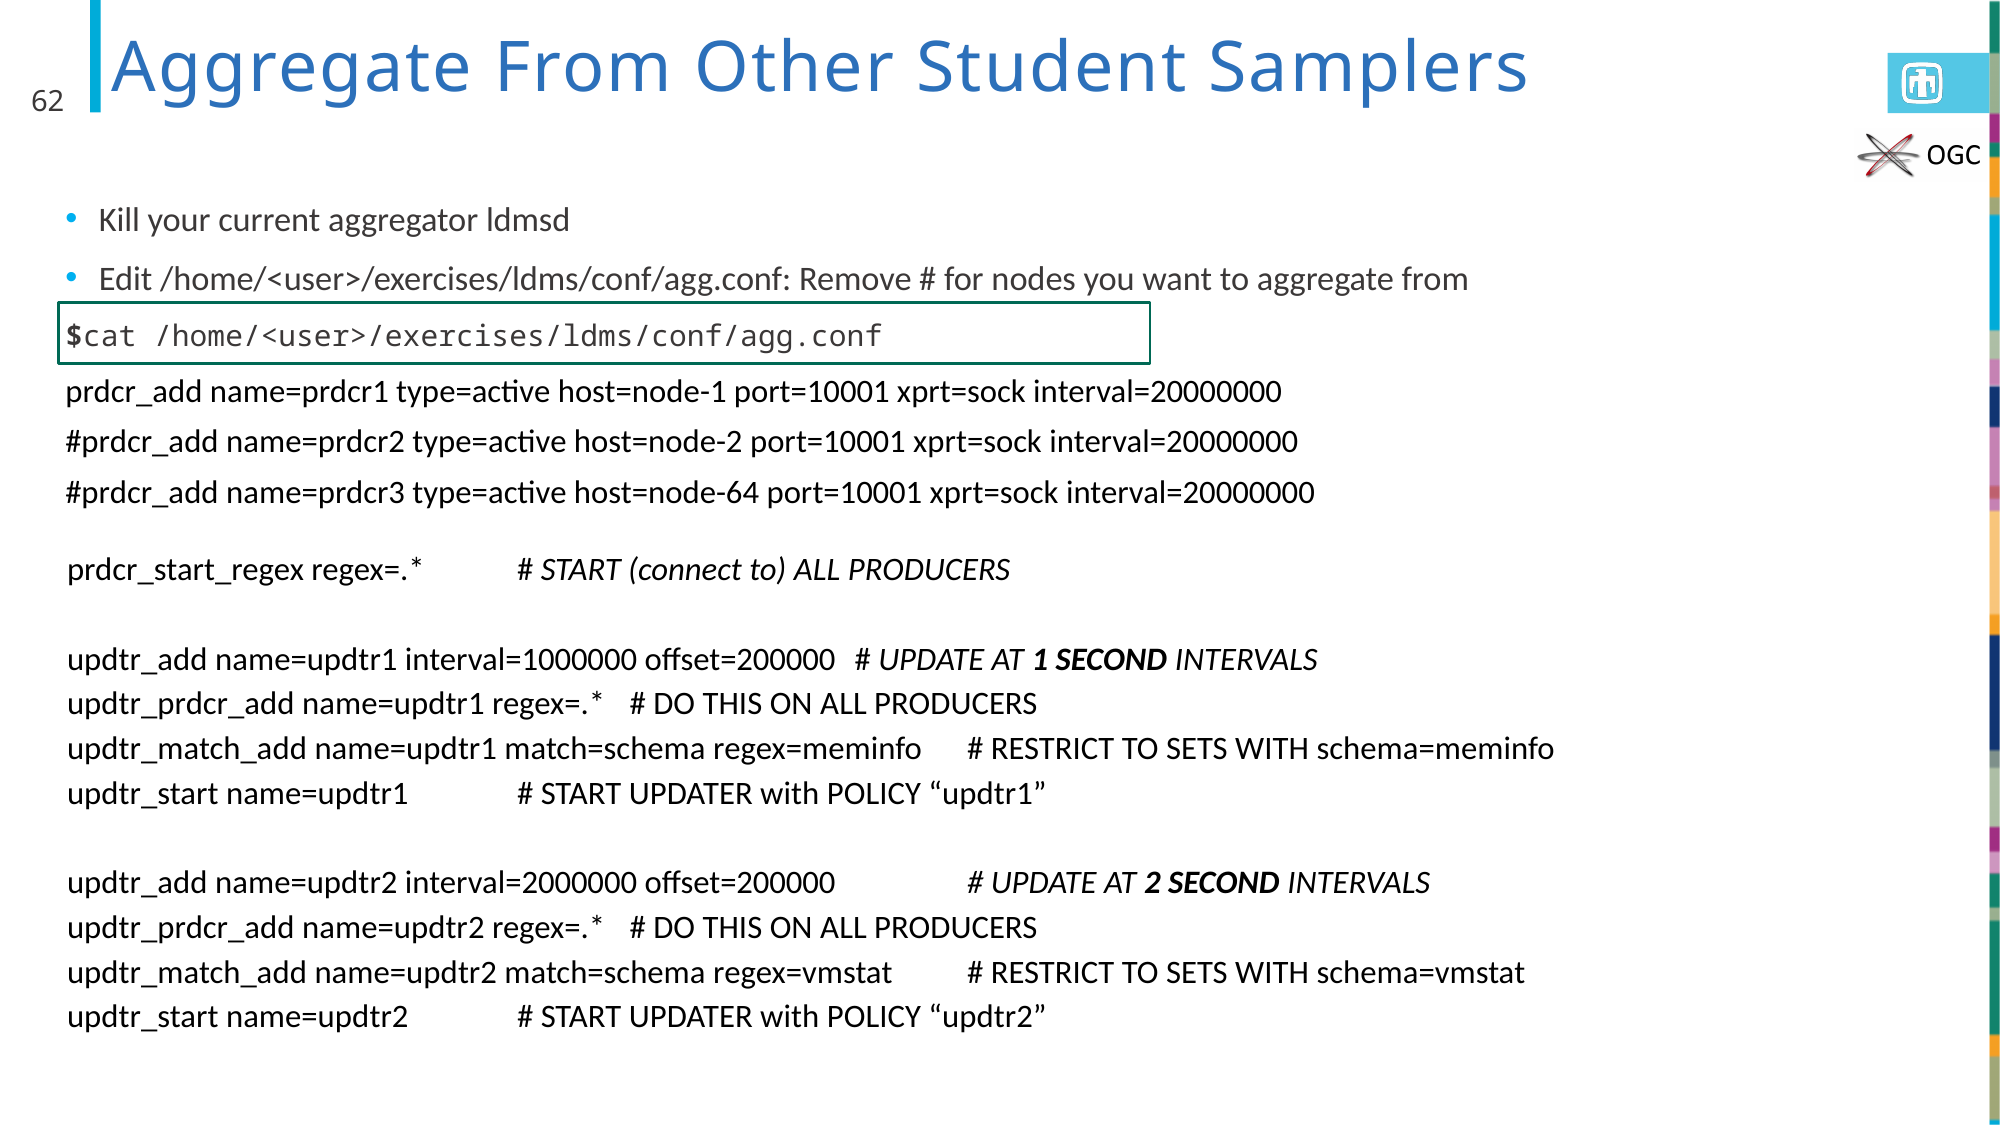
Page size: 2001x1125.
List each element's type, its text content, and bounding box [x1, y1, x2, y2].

text_box [57, 301, 1151, 365]
picture [1901, 62, 1944, 104]
picture [1854, 128, 1987, 182]
picture [1990, 1, 1999, 215]
picture [1990, 330, 1999, 1120]
list Kill your current aggregator ldmsd Edit /home/<user>/exercises/ldms/conf/agg.conf: Remove # for nodes you want to aggregate from $cat /home/<user>/exercises/ldms/conf/agg.conf prdcr_add name=prdcr1 type=active host=node-1 port=10001 xprt=sock interval=20000000 #prdcr_add name=prdcr2 type=active host=node-2 port=10001 xprt=sock interval=20000000 #prdcr_add name=prdcr3 type=active host=node-64 port=10001 xprt=sock interval=20000000 prdcr_start_regex regex=.* # START (connect to) ALL PRODUCERS updtr_add name=updtr1 interval=1000000 offset=200000 # UPDATE AT 1 SECOND INTERVALS updtr_prdcr_add name=updtr1 regex=.* # DO THIS ON ALL PRODUCERS updtr_match_add name=updtr1 match=schema regex=meminfo # RESTRICT TO SETS WITH schema=meminfo updtr_start name=updtr1 # START UPDATER with POLICY “updtr1” updtr_add name=updtr2 interval=2000000 offset=200000 # UPDATE AT 2 SECOND INTERVALS updtr_prdcr_add name=updtr2 regex=.* # DO THIS ON ALL PRODUCERS updtr_match_add name=updtr2 match=schema regex=vmstat # RESTRICT TO SETS WITH schema=vmstat updtr_start name=updtr2 # START UPDATER with POLICY “updtr2” [65, 193, 1966, 1049]
slide_number 62 [10, 71, 80, 132]
title Aggregate From Other Student Samplers [96, 27, 1588, 178]
